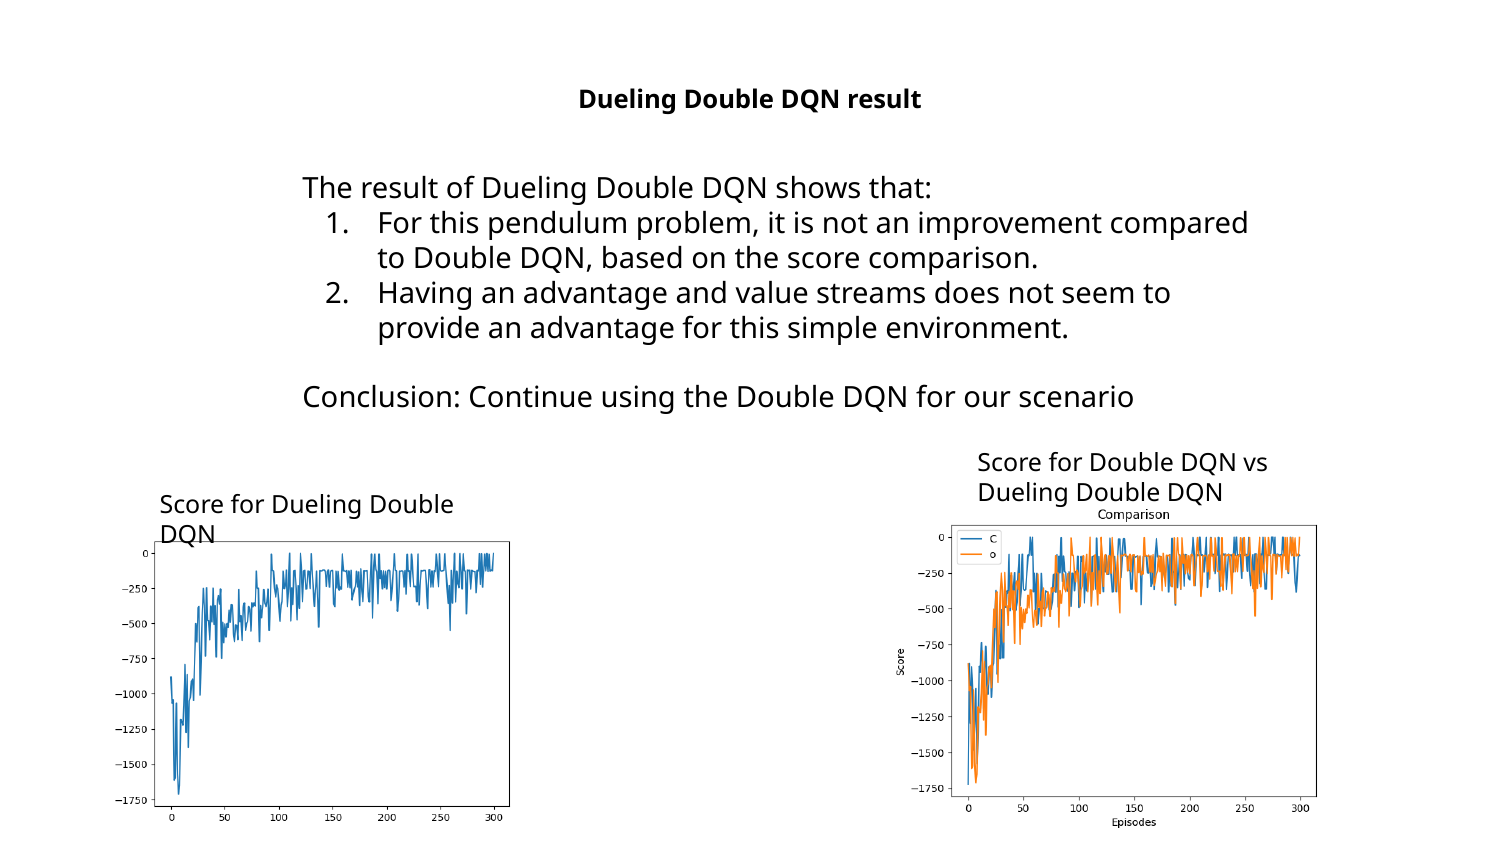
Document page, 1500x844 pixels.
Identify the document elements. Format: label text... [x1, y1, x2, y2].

picture [888, 501, 1323, 836]
title Dueling Double DQN result [75, 67, 1425, 129]
text_box The result of Dueling Double DQN shows that: For this pendulum problem, it is not an improvement compared to Double DQN, based on the score comparison. Having an advantage and value streams does not seem to provide an advantage for this simple environment. Conclusion: Continue using the Double DQN for our scenario [287, 154, 1290, 388]
text_box Score for Dueling Double DQN [144, 474, 528, 544]
text_box Score for Double DQN vs Dueling Double DQN [962, 431, 1298, 499]
picture [107, 534, 516, 830]
